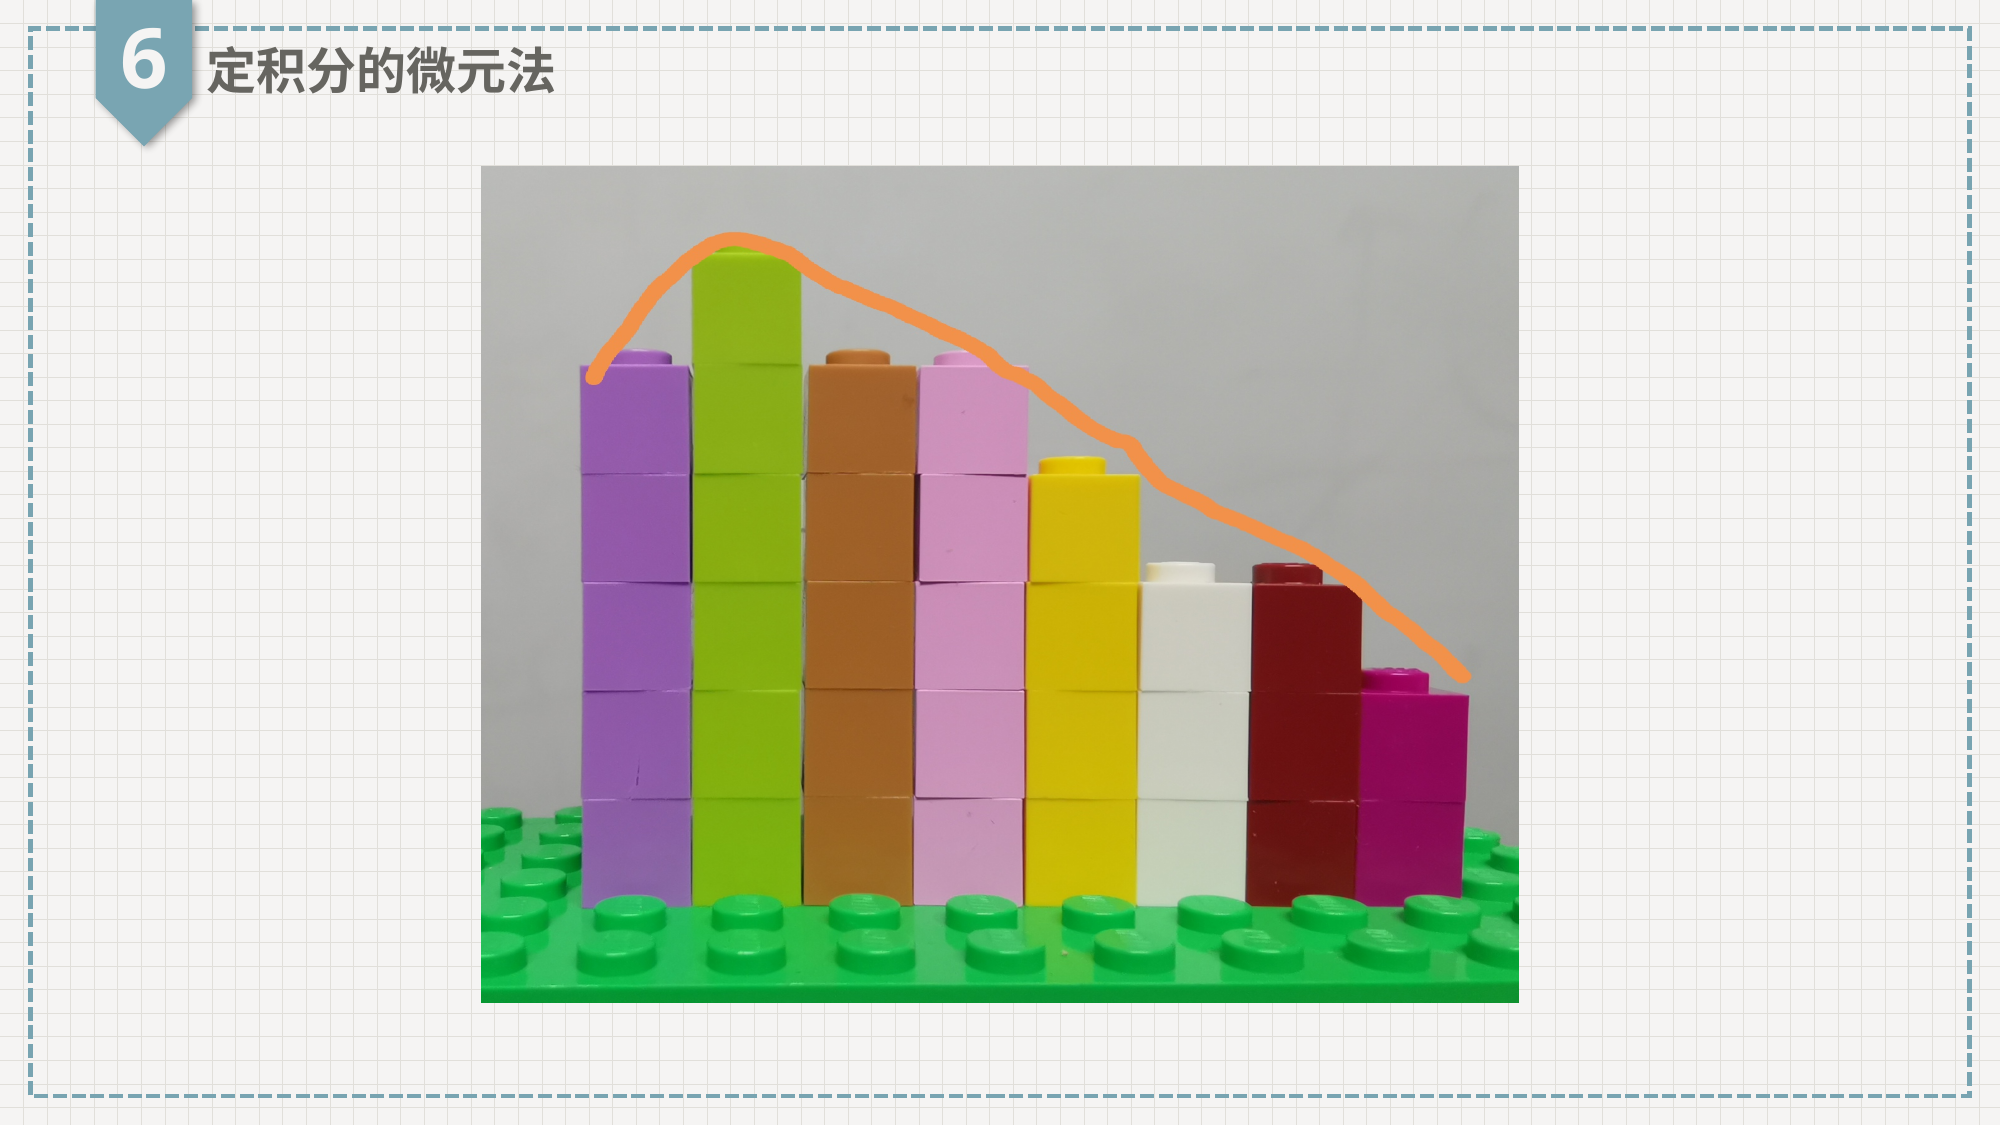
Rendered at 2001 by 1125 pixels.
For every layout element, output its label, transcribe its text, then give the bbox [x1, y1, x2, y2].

list 定积分的微元法 [192, 35, 883, 112]
list 6 [95, 0, 193, 123]
picture [481, 166, 1519, 1003]
